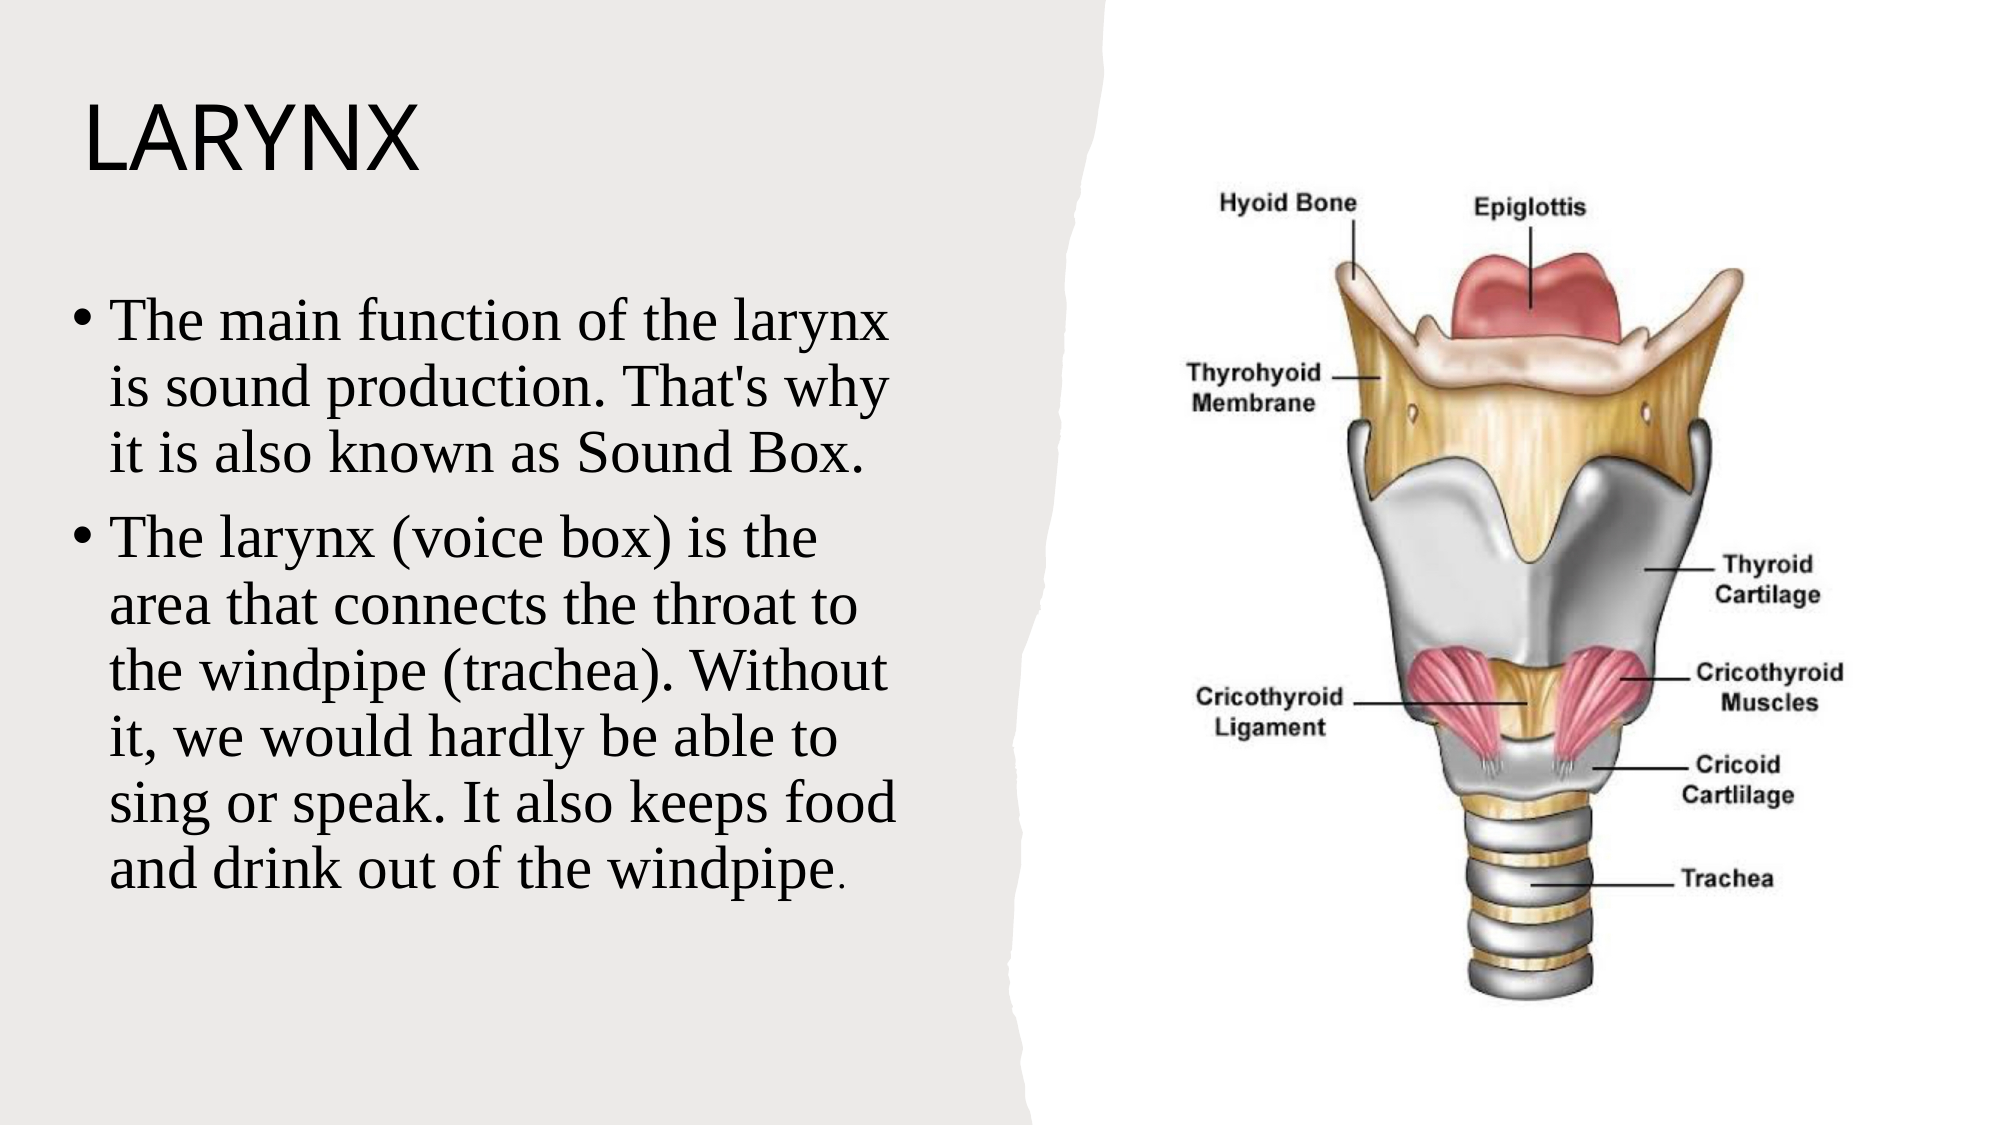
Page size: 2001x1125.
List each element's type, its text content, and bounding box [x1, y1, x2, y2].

list The main function of the larynx is sound production. That's why it is also known as Sound Box. The larynx (voice box) is the area that connects the throat to the windpipe (trachea). Without it, we would hardly be able to sing or speak. It also keeps food and drink out of the windpipe. [56, 279, 915, 1002]
text_box [0, 0, 1107, 1125]
title LARYNX [66, 17, 965, 265]
picture [1171, 117, 1864, 1011]
text_box [1009, 0, 2000, 1125]
